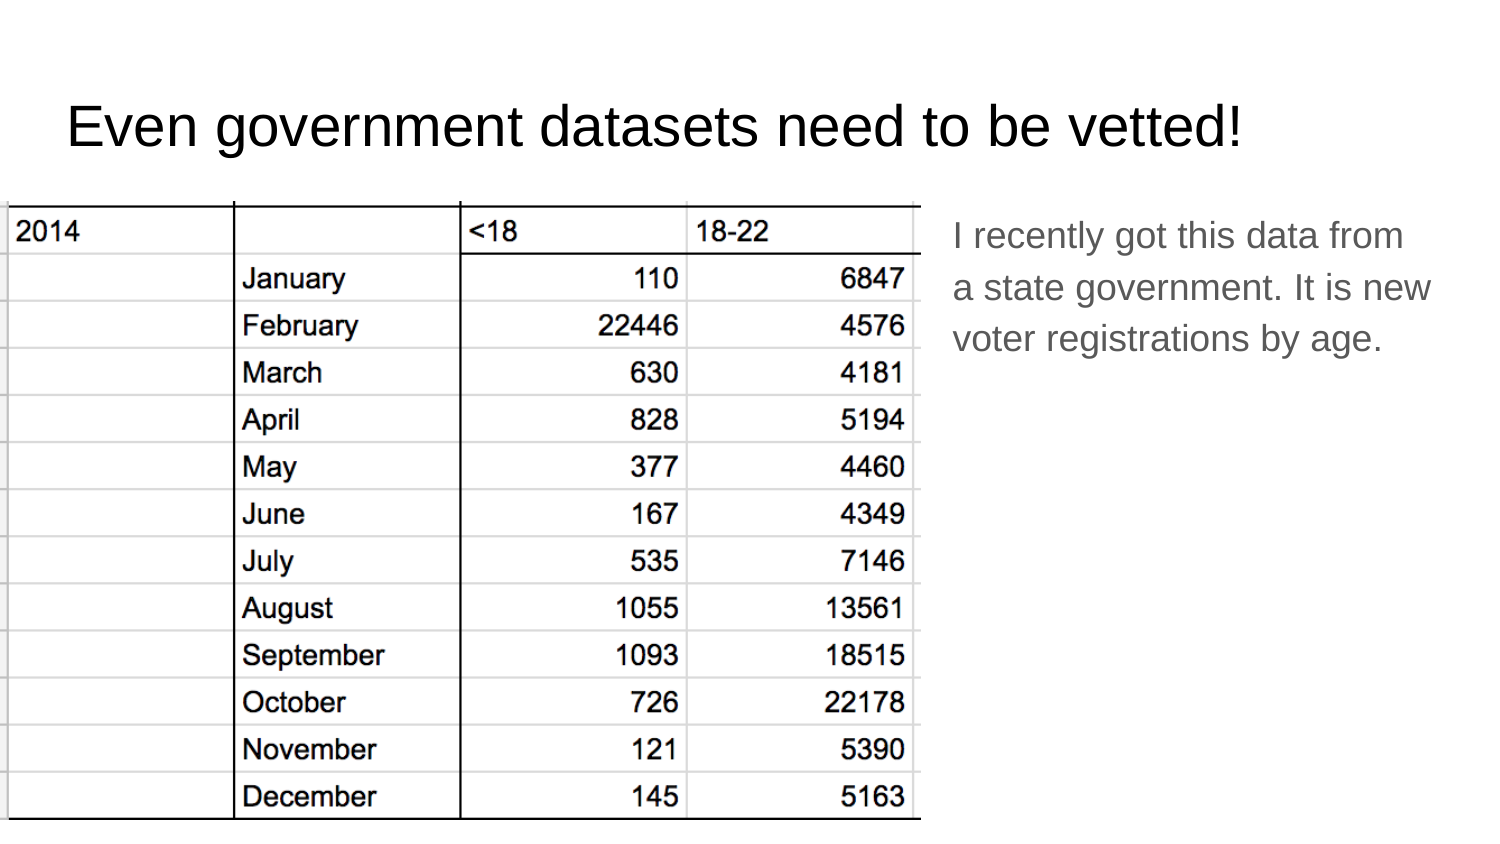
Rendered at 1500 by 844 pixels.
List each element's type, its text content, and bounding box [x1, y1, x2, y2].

list I recently got this data from a state government. It is new voter registrations by age. [937, 189, 1449, 750]
title Even government datasets need to be vetted! [51, 72, 1449, 167]
picture [0, 201, 921, 820]
